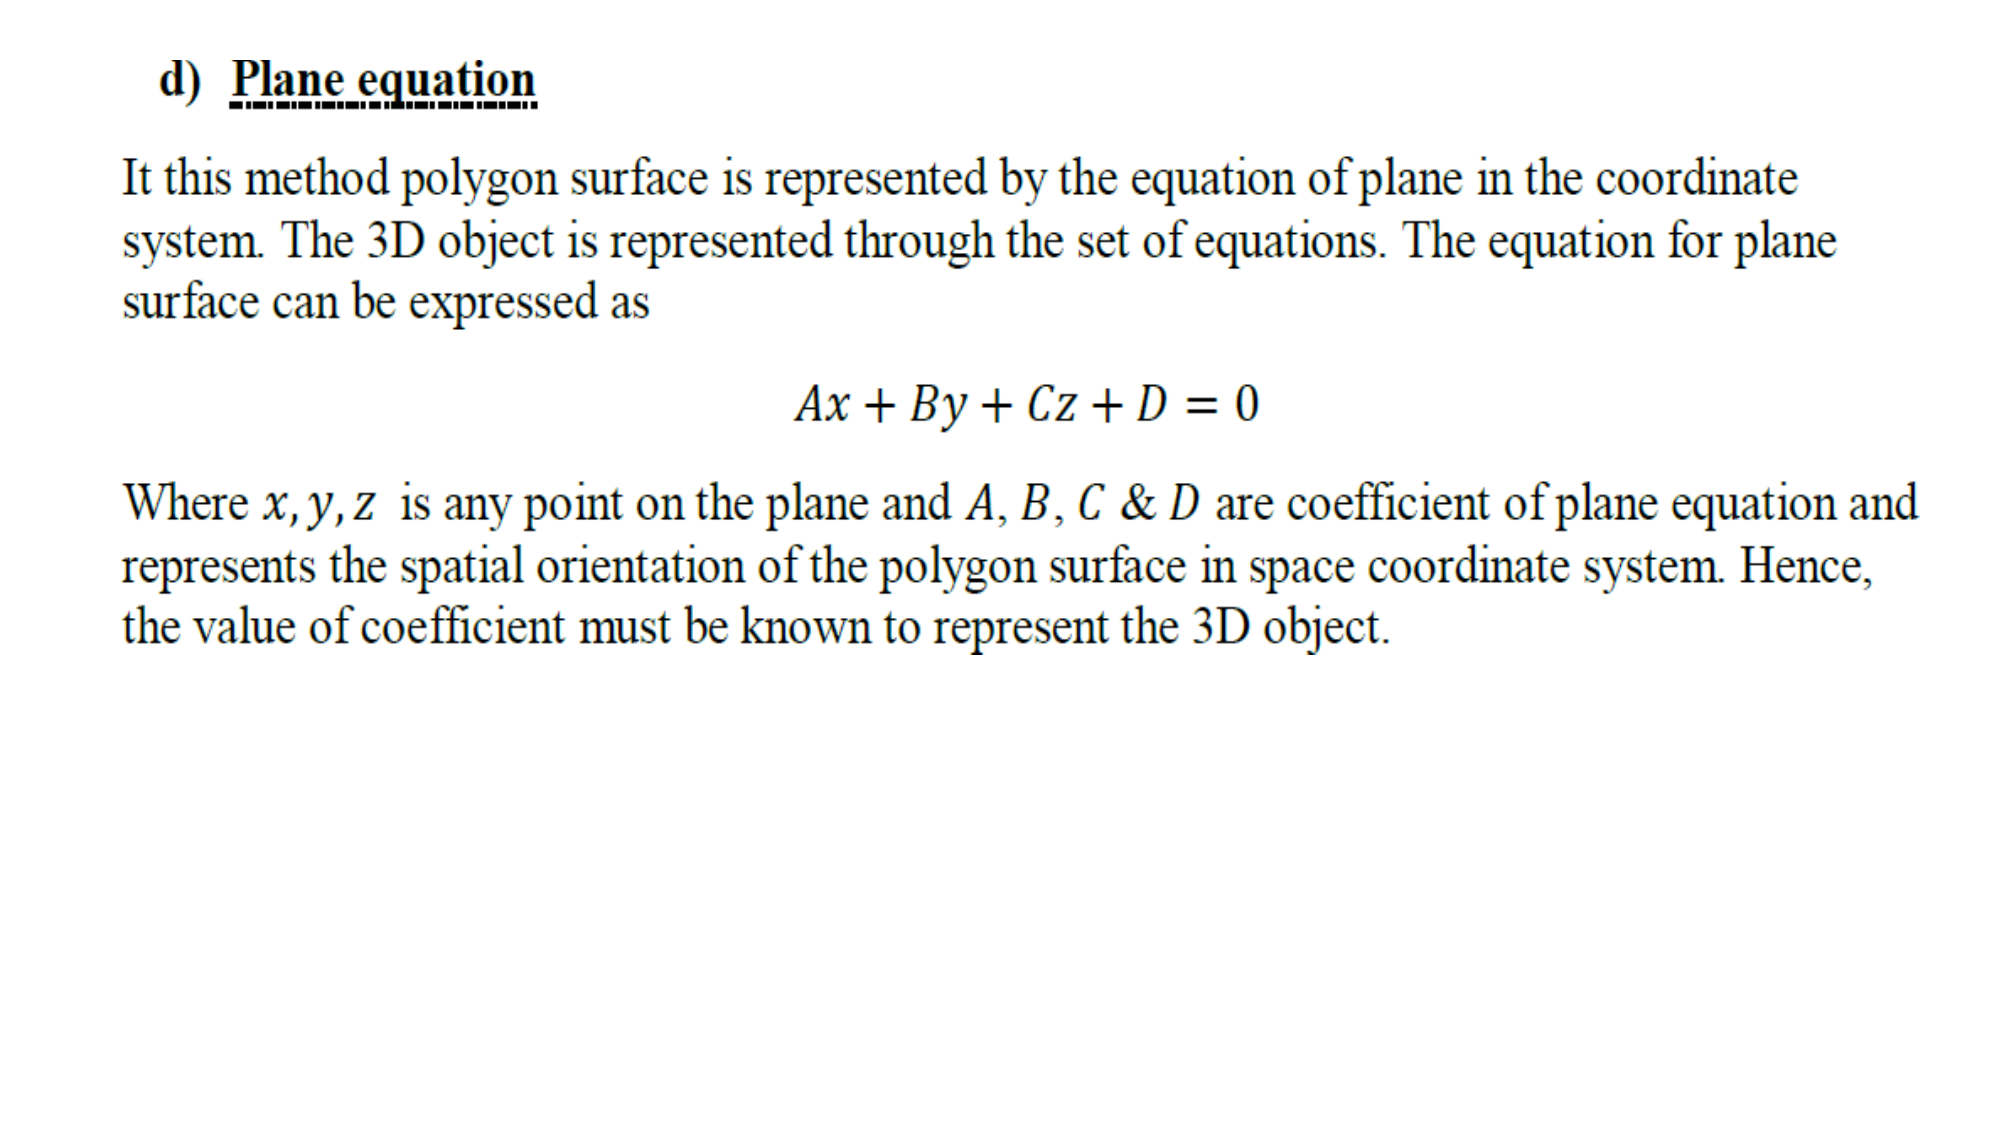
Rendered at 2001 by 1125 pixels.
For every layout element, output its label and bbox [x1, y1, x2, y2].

picture [120, 60, 1920, 655]
